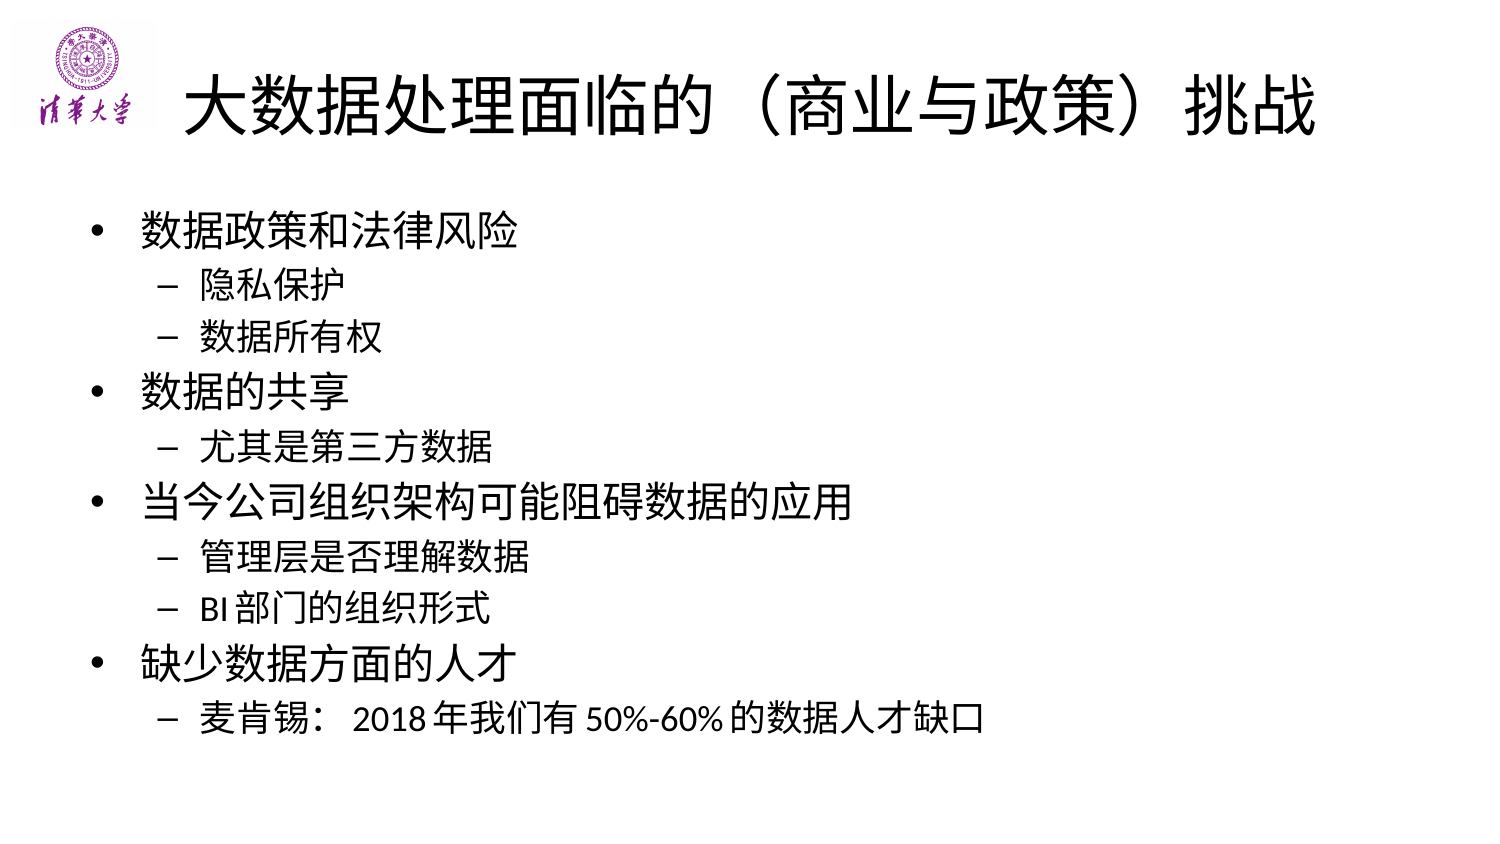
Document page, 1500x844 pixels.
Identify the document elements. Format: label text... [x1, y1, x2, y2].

title 大数据处理面临的（商业与政策）挑战 [75, 33, 1425, 175]
list 数据政策和法律风险 隐私保护 数据所有权 数据的共享 尤其是第三方数据 当今公司组织架构可能阻碍数据的应用 管理层是否理解数据 BI部门的组织形式 缺少数据方面的人才 麦肯锡：2018年我们有50%-60%的数据人才缺口 [75, 196, 1425, 754]
